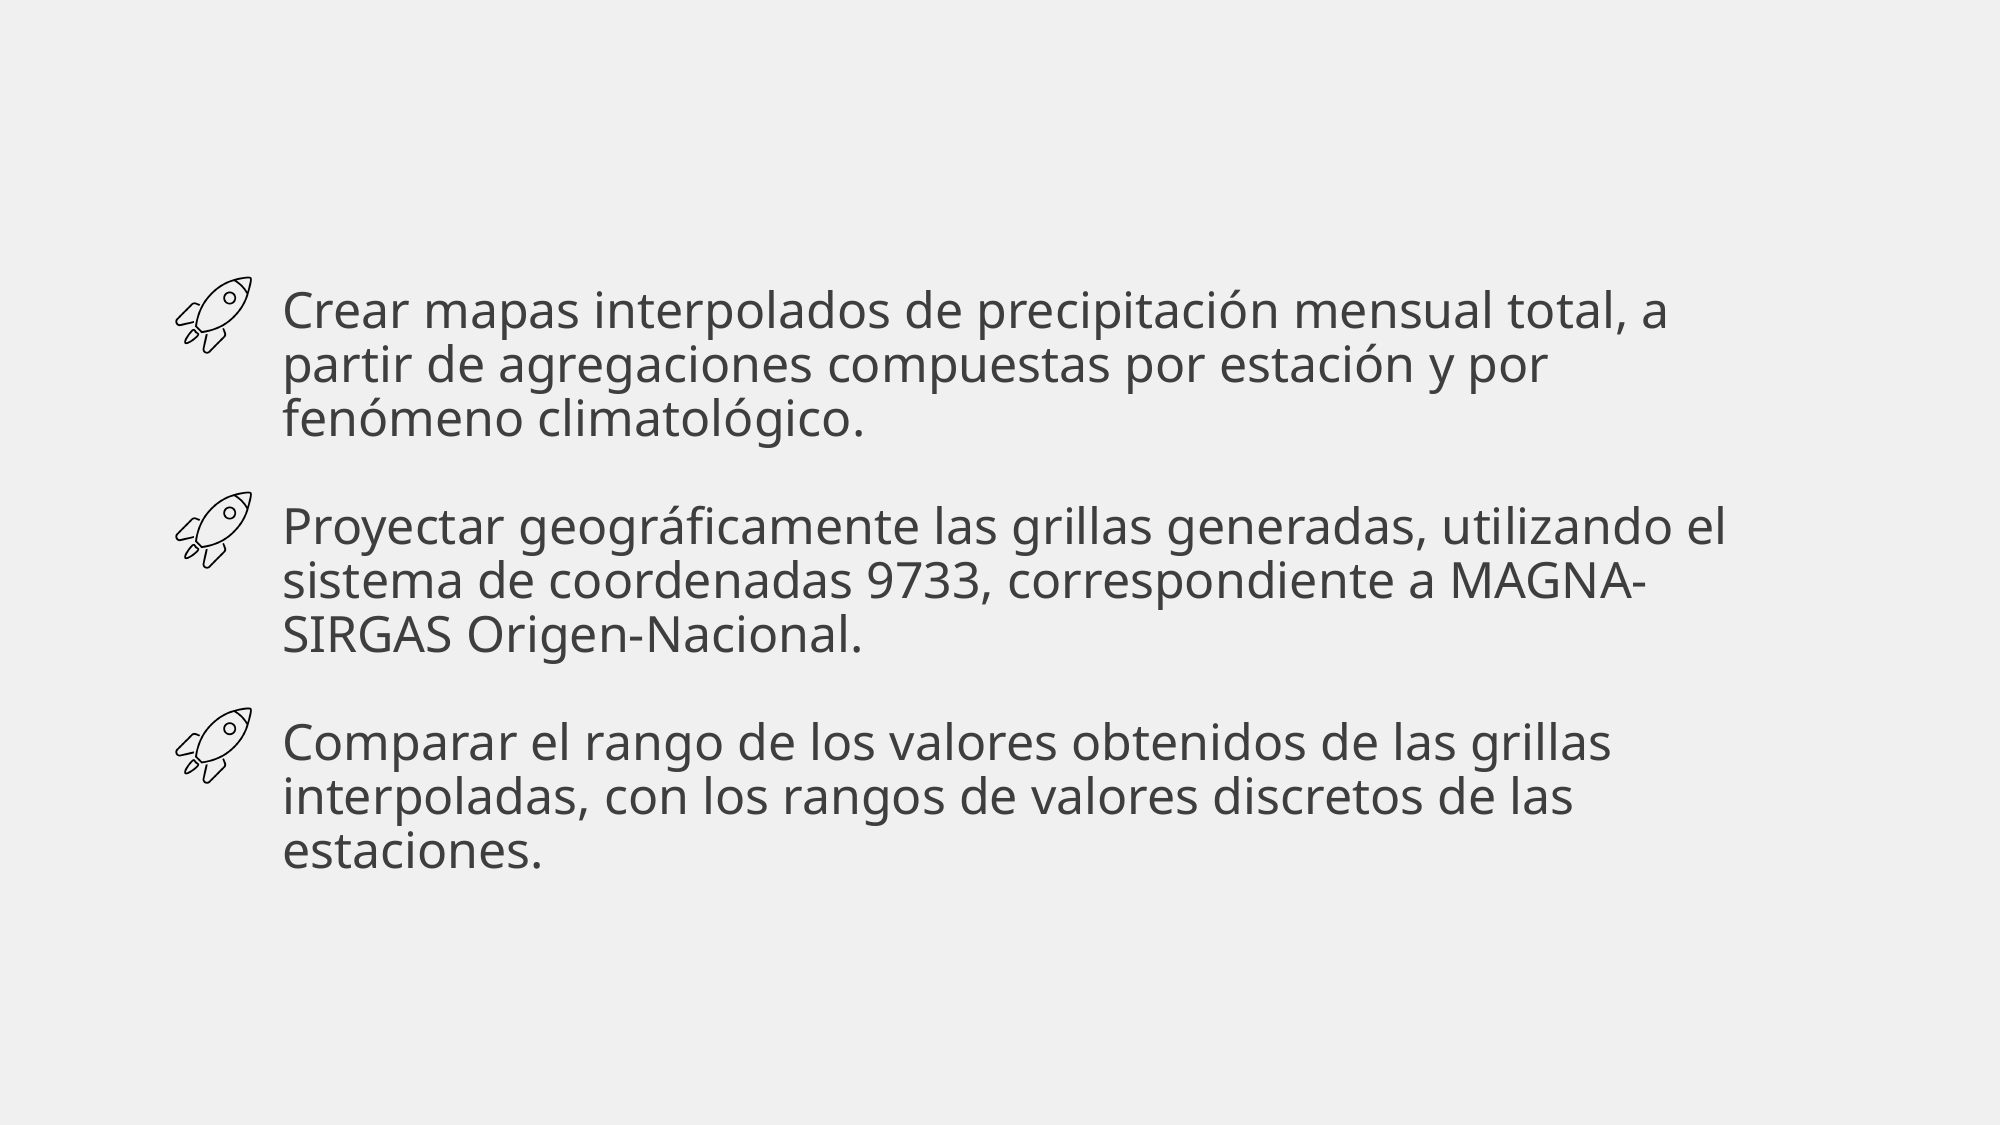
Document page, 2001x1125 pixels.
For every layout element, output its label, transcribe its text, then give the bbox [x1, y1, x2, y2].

picture [169, 701, 258, 790]
title Crear mapas interpolados de precipitación mensual total, a partir de agregaciones compuestas por estación y por fenómeno climatológico. Proyectar geográficamente las grillas generadas, utilizando el sistema de coordenadas 9733, correspondiente a MAGNA-SIRGAS Origen-Nacional. Comparar el rango de los valores obtenidos de las grillas interpoladas, con los rangos de valores discretos de las estaciones. [267, 278, 1783, 847]
picture [169, 485, 258, 575]
picture [169, 270, 258, 360]
